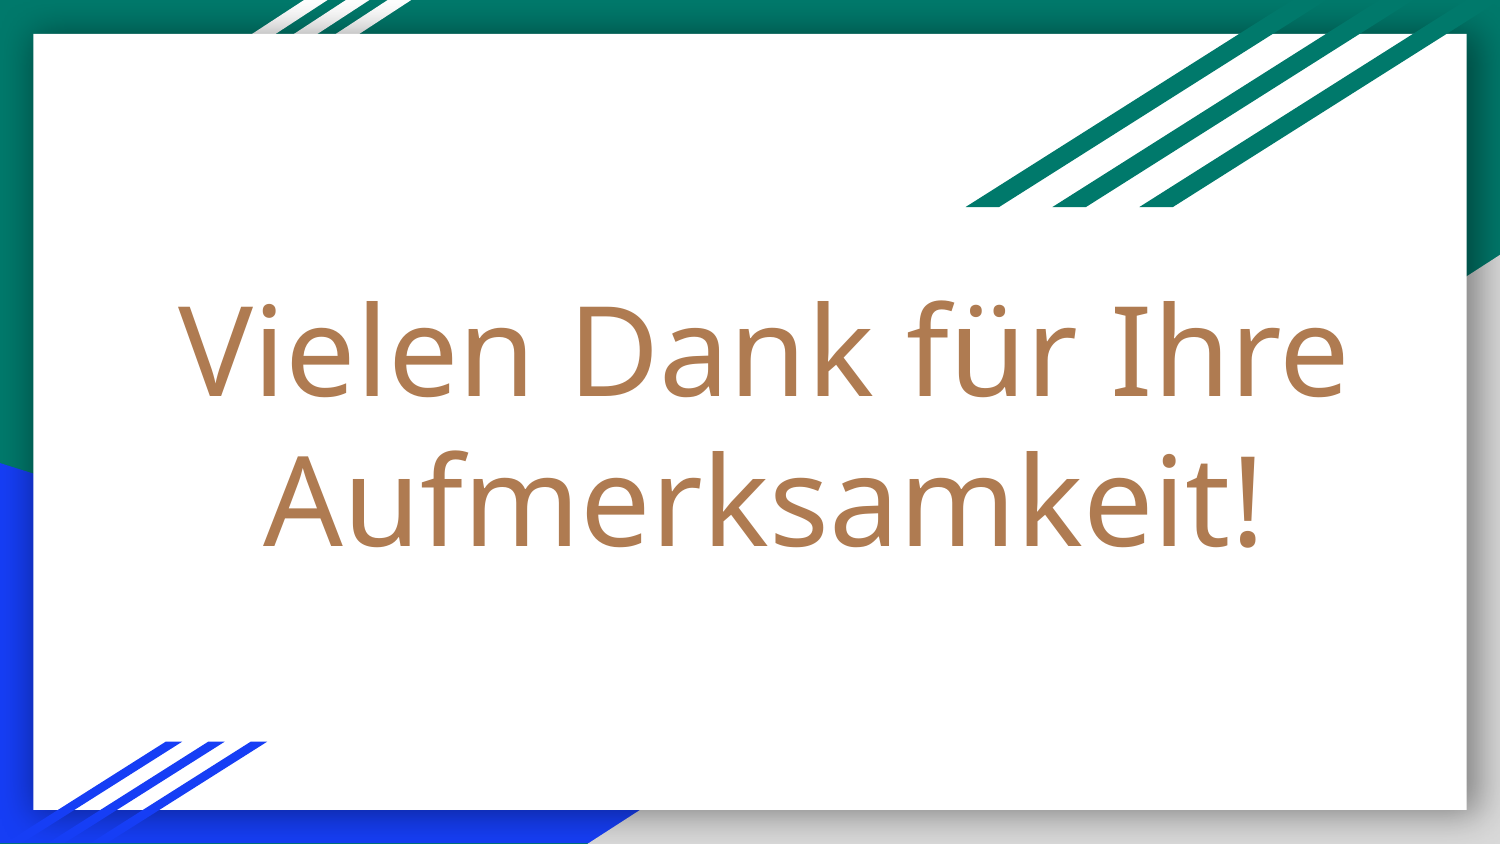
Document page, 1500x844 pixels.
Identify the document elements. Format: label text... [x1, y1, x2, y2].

title Vielen Dank für Ihre Aufmerksamkeit! [113, 213, 1416, 631]
